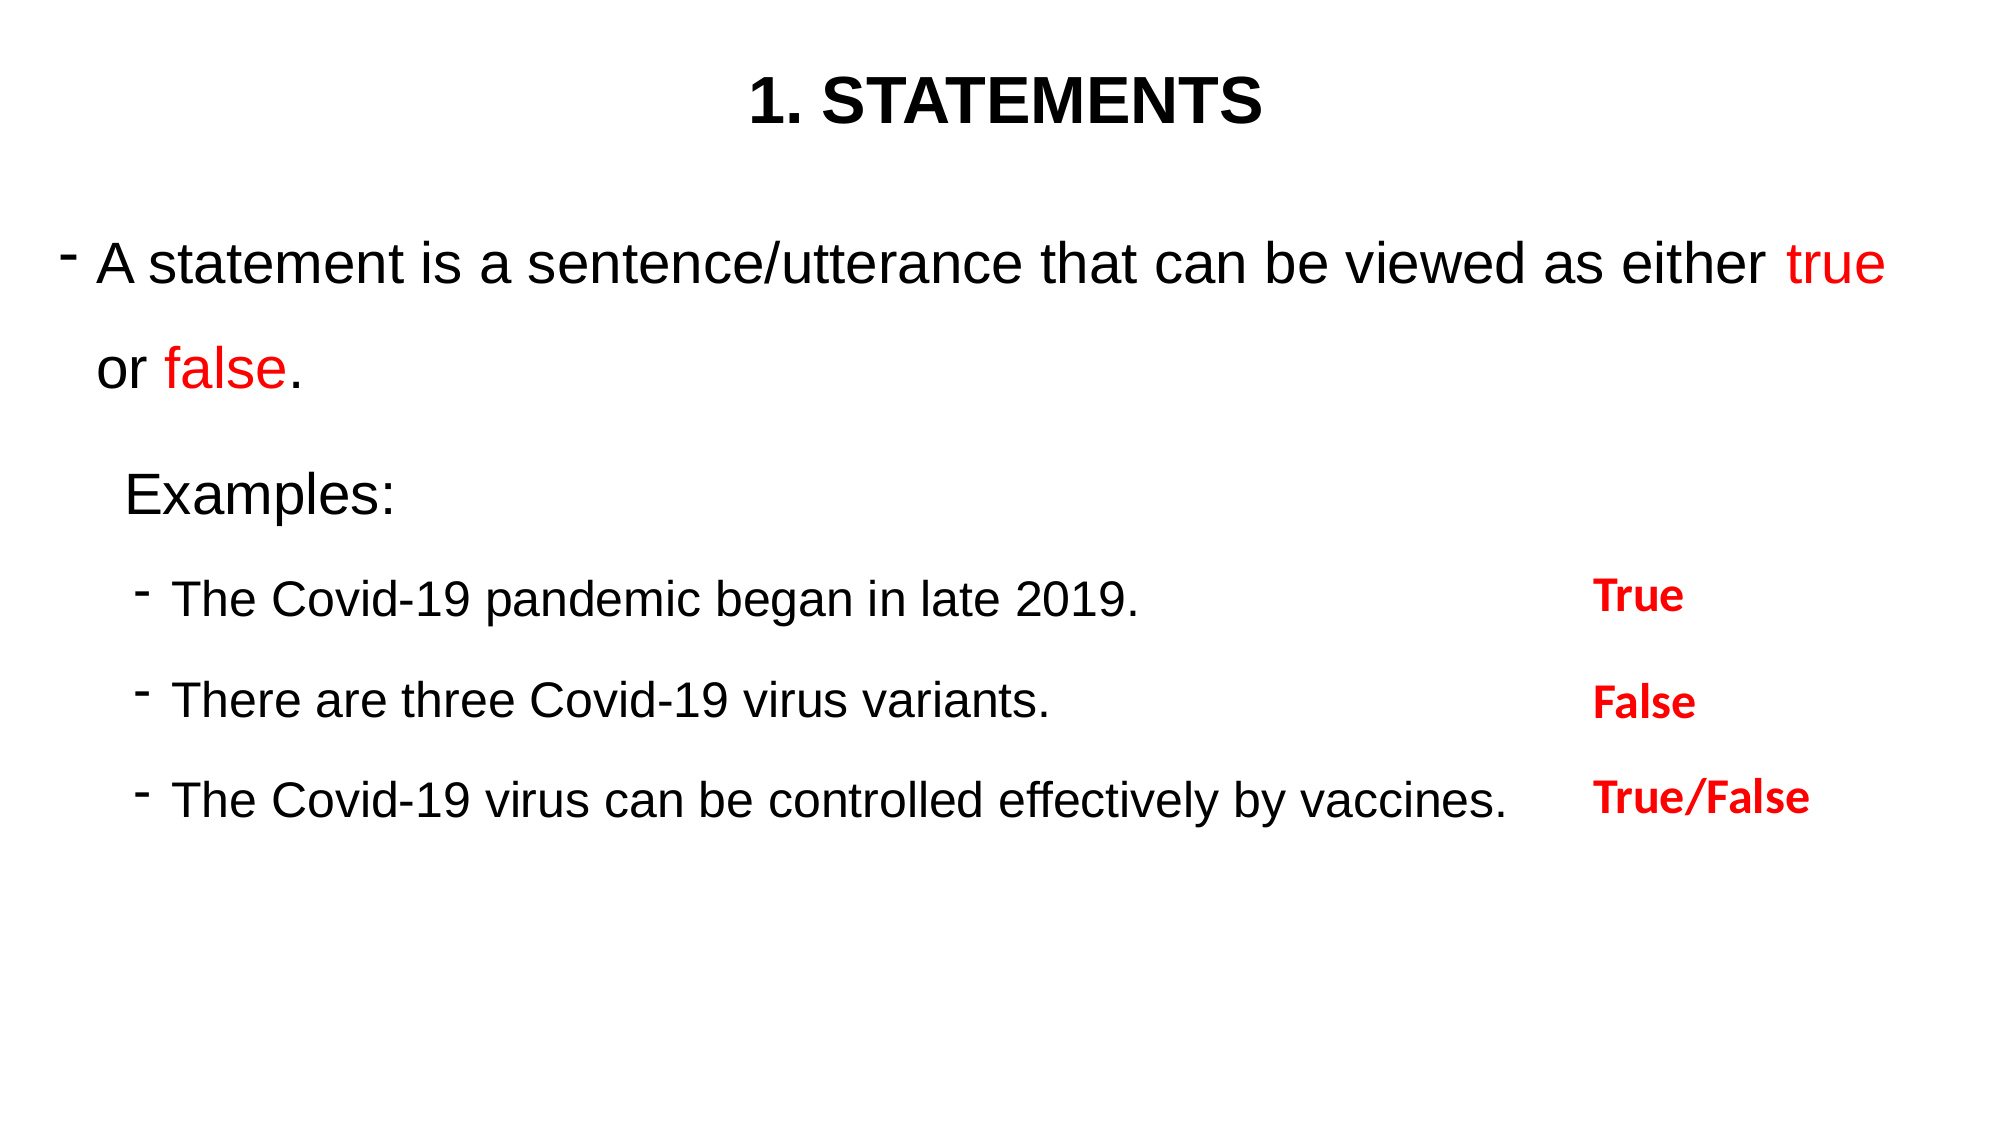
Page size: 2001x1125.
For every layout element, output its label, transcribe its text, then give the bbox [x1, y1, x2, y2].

text_box 1. STATEMENTS [512, 49, 1500, 145]
text_box False [1578, 661, 1795, 737]
text_box True/False [1578, 756, 1876, 831]
text_box True [1578, 554, 1767, 629]
list A statement is a sentence/utterance that can be viewed as either true or false. Examples: The Covid-19 pandemic began in late 2019. There are three Covid-19 virus variants. The Covid-19 virus can be controlled effectively by vaccines. [44, 183, 1906, 926]
